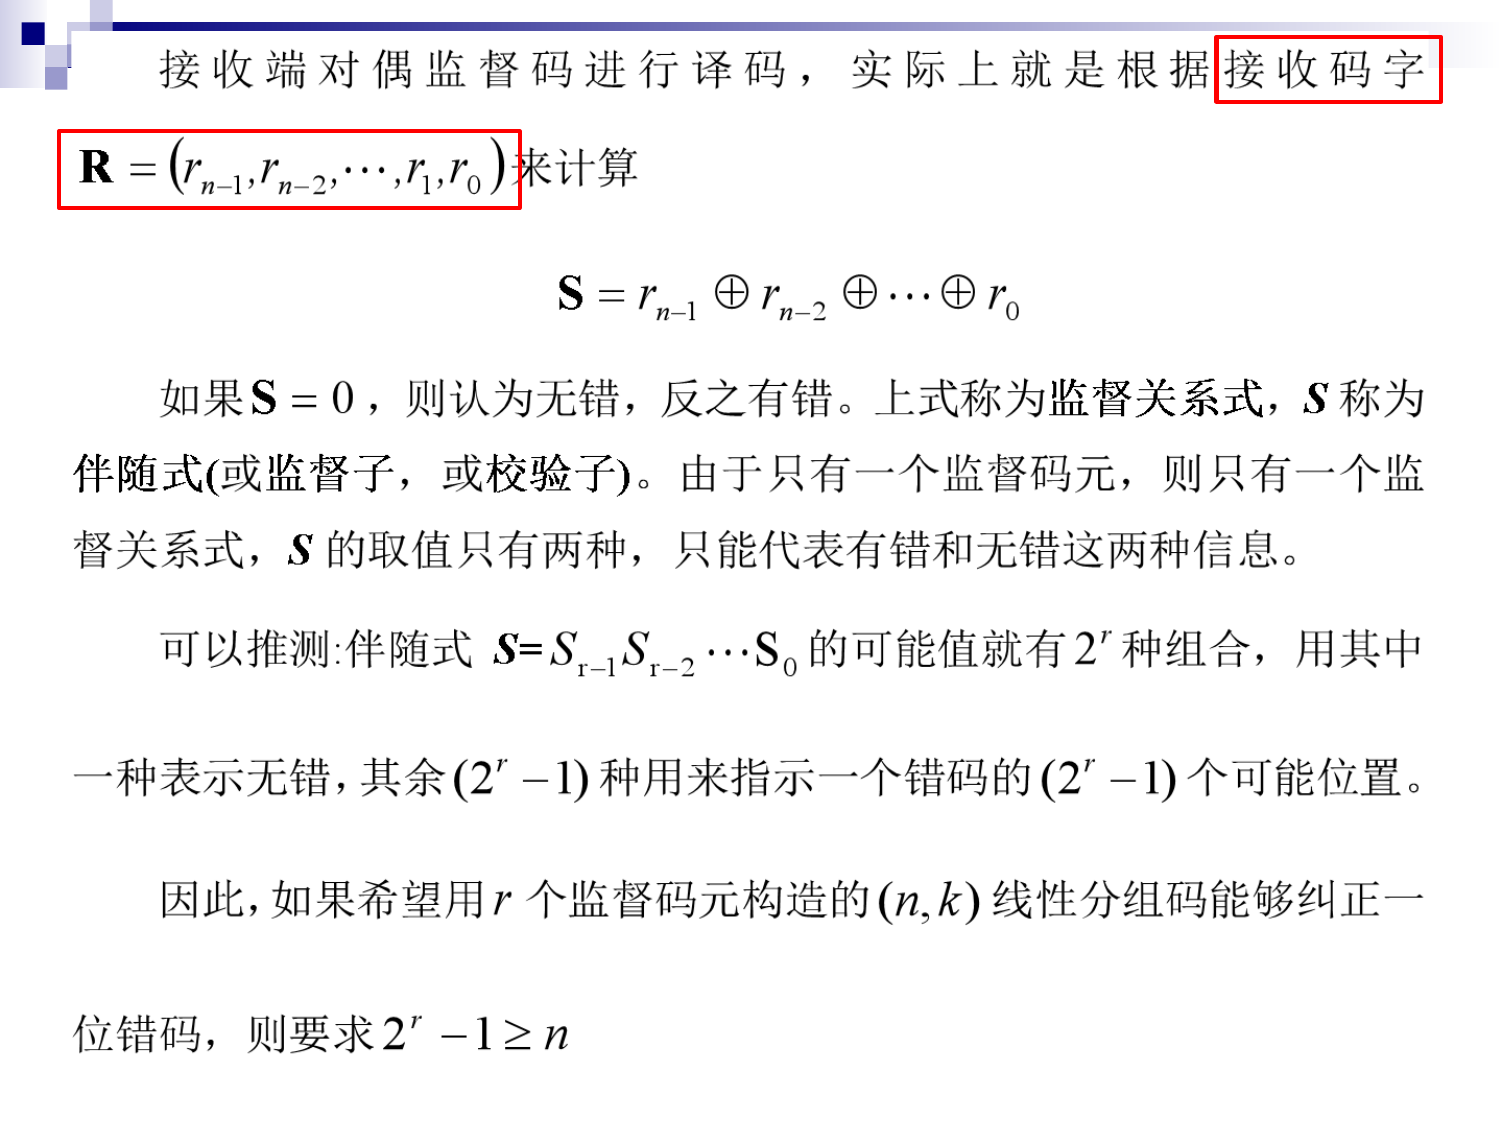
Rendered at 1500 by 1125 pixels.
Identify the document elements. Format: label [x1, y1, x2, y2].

text_box [57, 129, 66, 210]
text_box [71, 31, 1429, 1094]
text_box [1432, 35, 1443, 104]
